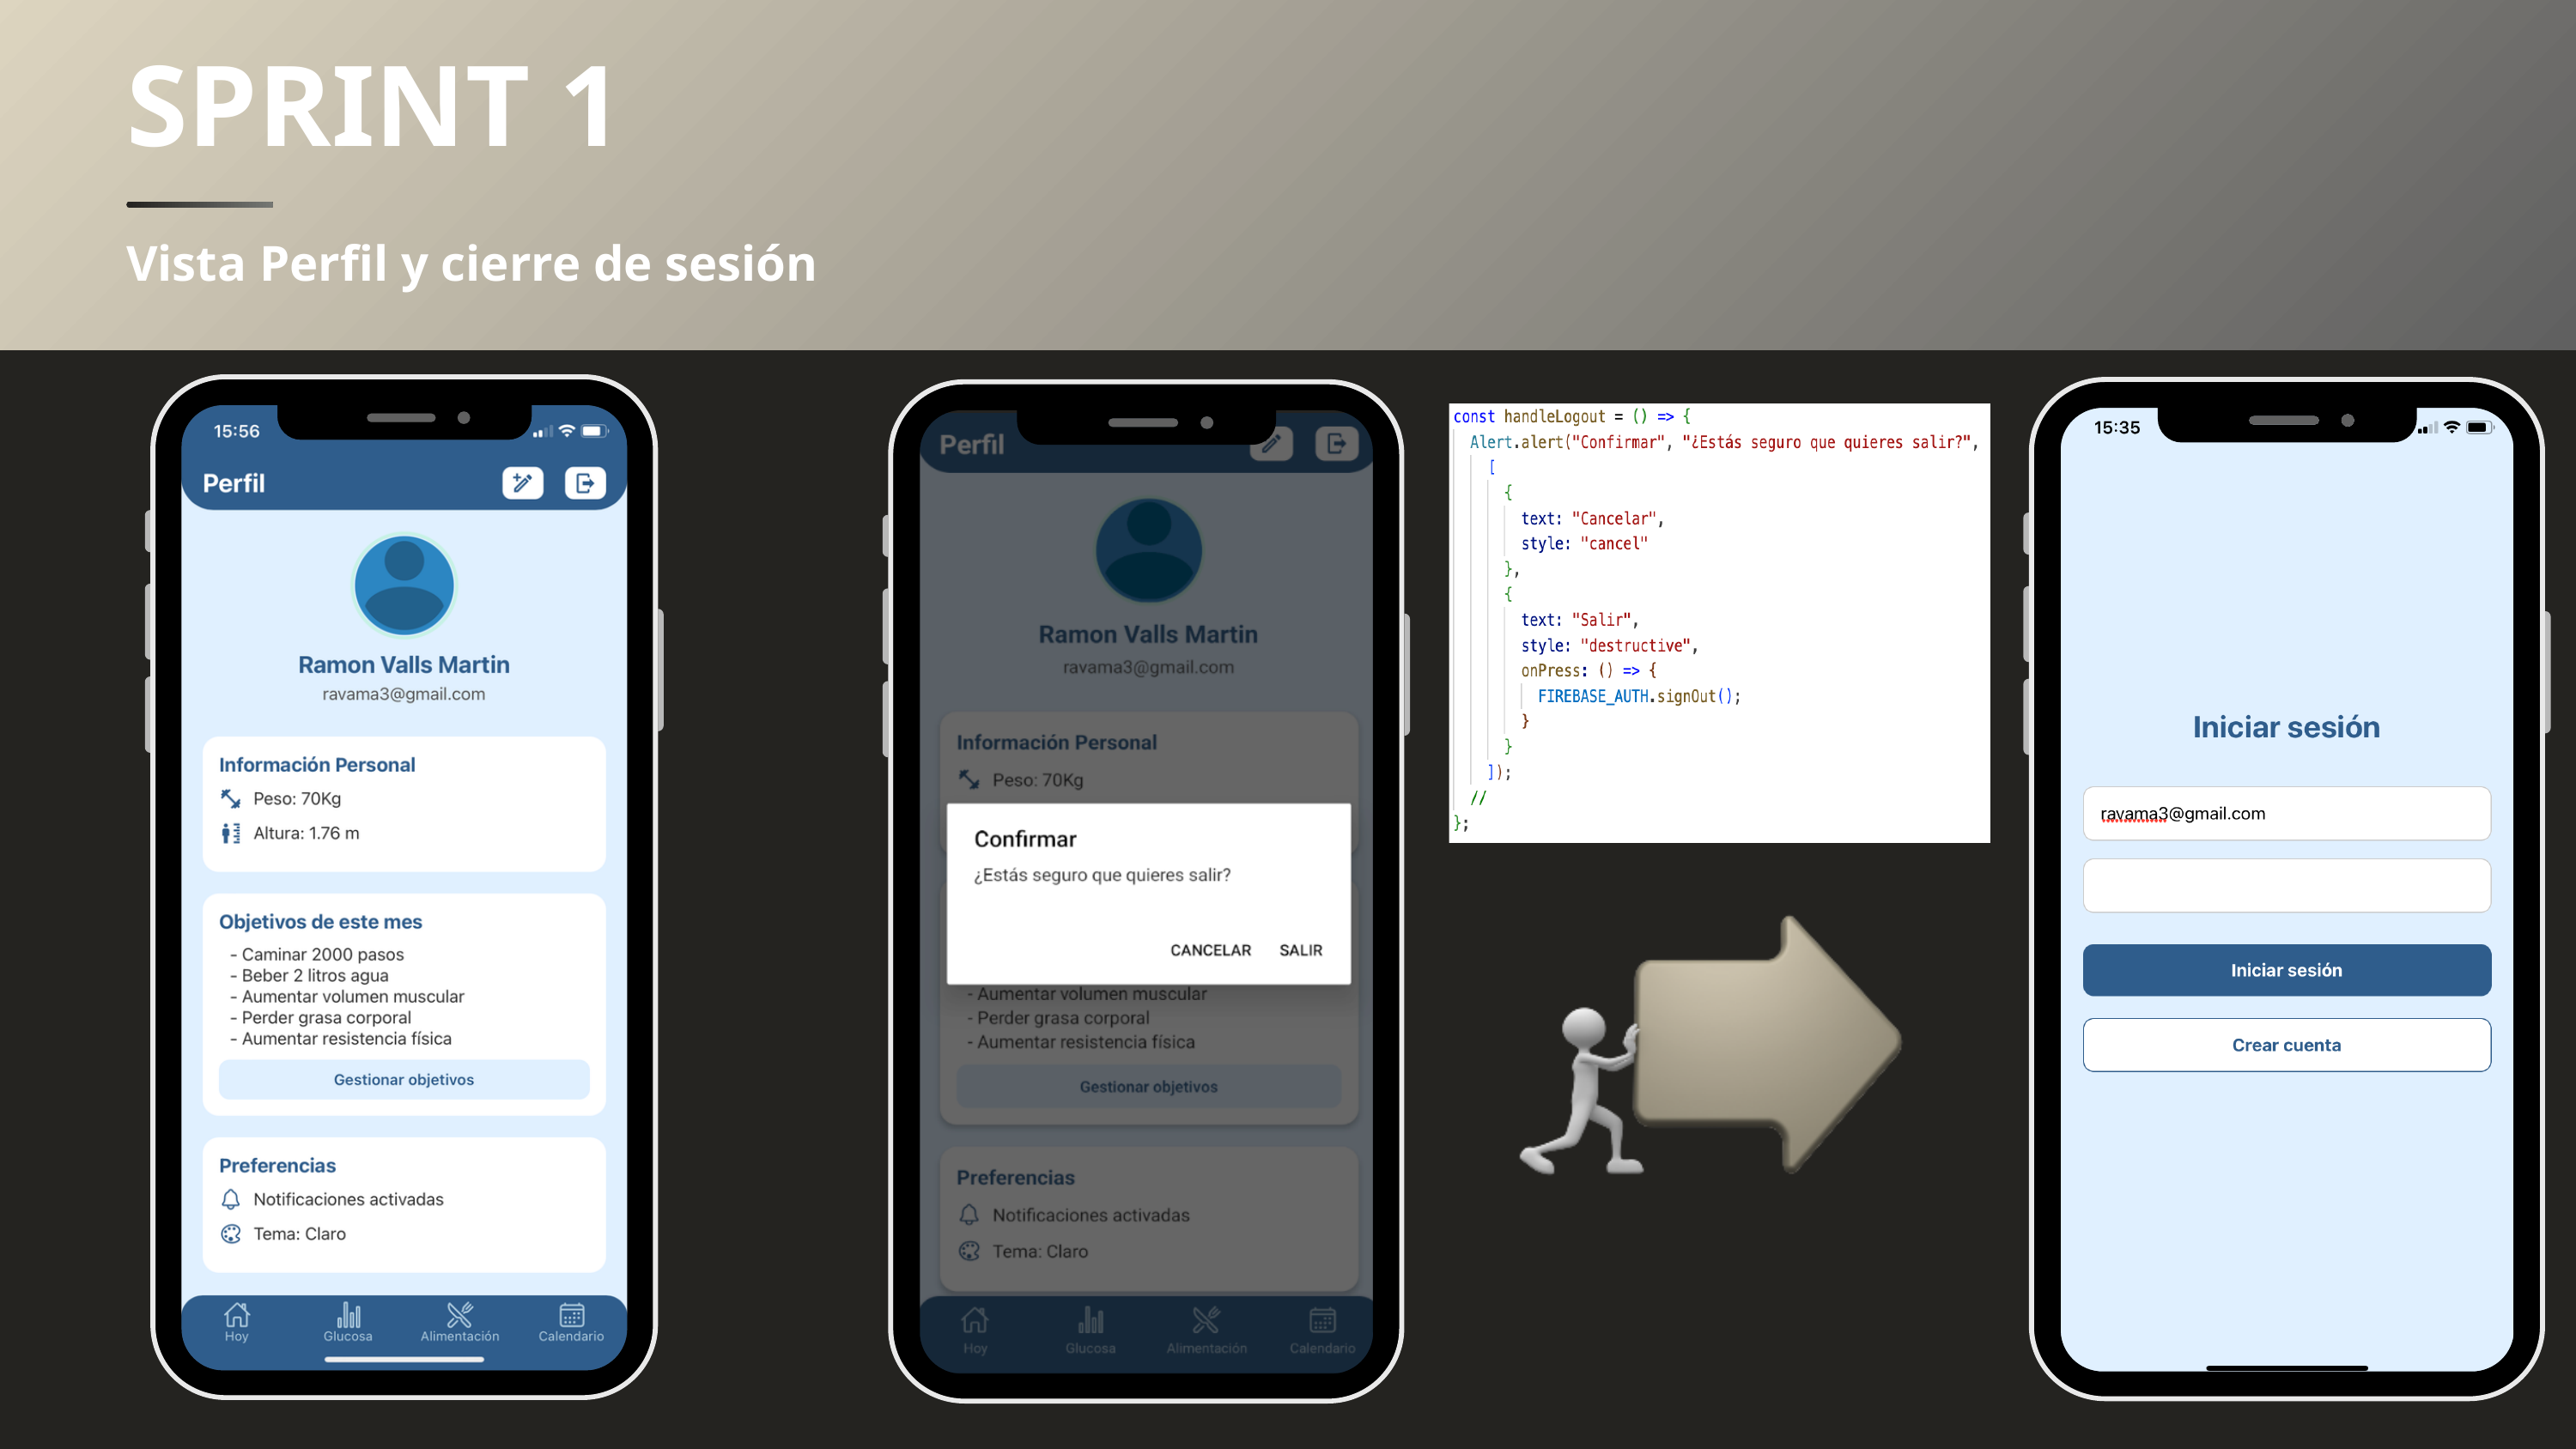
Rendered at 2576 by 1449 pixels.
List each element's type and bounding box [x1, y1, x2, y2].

text_box [125, 201, 274, 209]
text_box [882, 379, 1411, 1404]
text_box [1449, 403, 1990, 843]
picture [1480, 895, 1928, 1209]
text_box [0, 0, 2576, 351]
text_box [144, 373, 665, 1401]
text_box [2023, 376, 2551, 1402]
